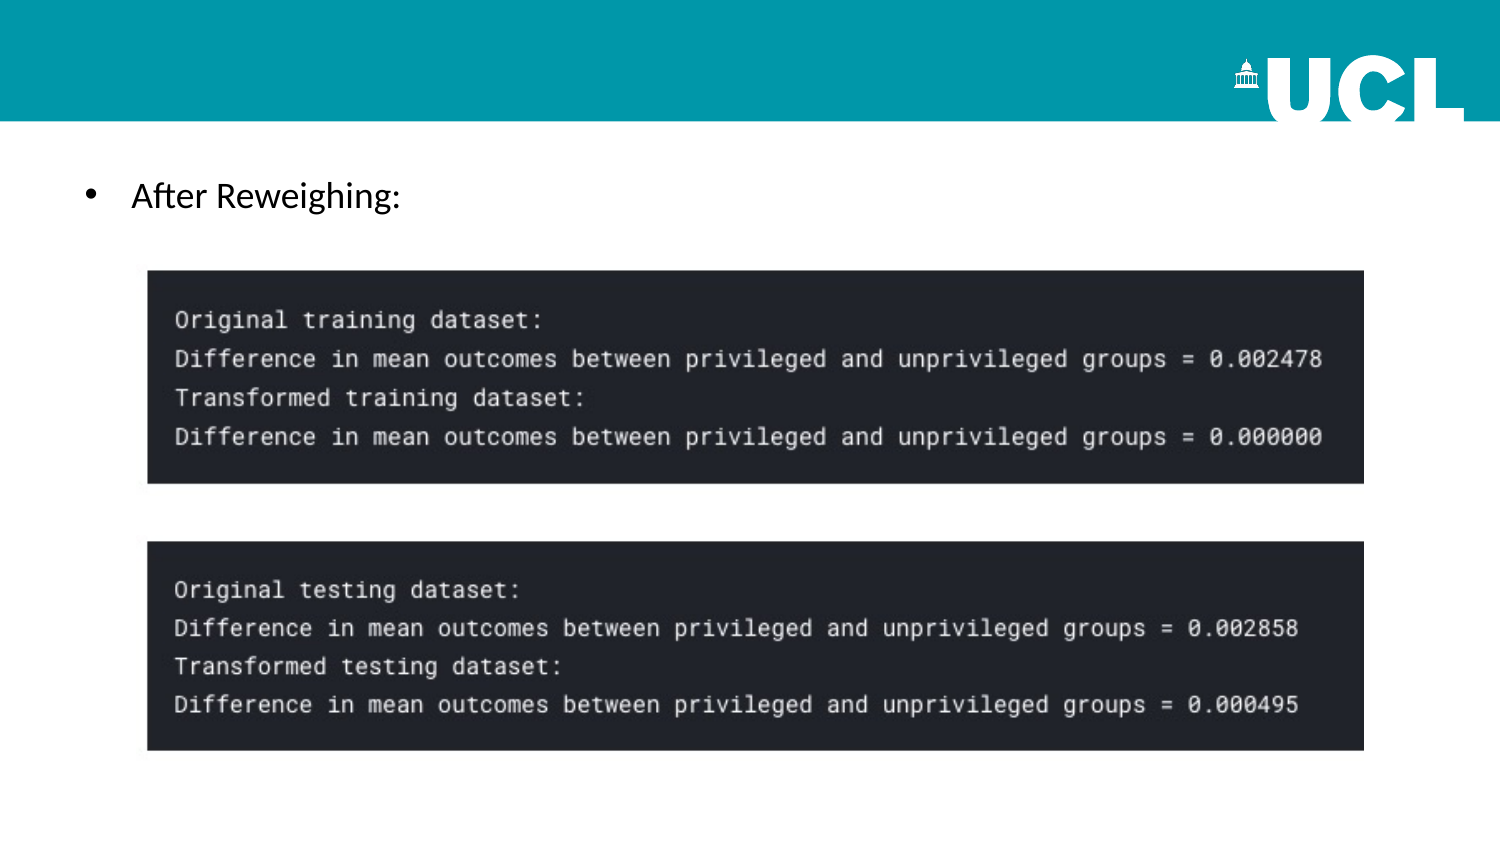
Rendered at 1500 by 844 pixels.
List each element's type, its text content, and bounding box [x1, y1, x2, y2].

picture [1234, 58, 1259, 88]
picture [135, 535, 1365, 761]
text_box After Reweighing: [69, 164, 1383, 224]
picture [135, 264, 1365, 496]
